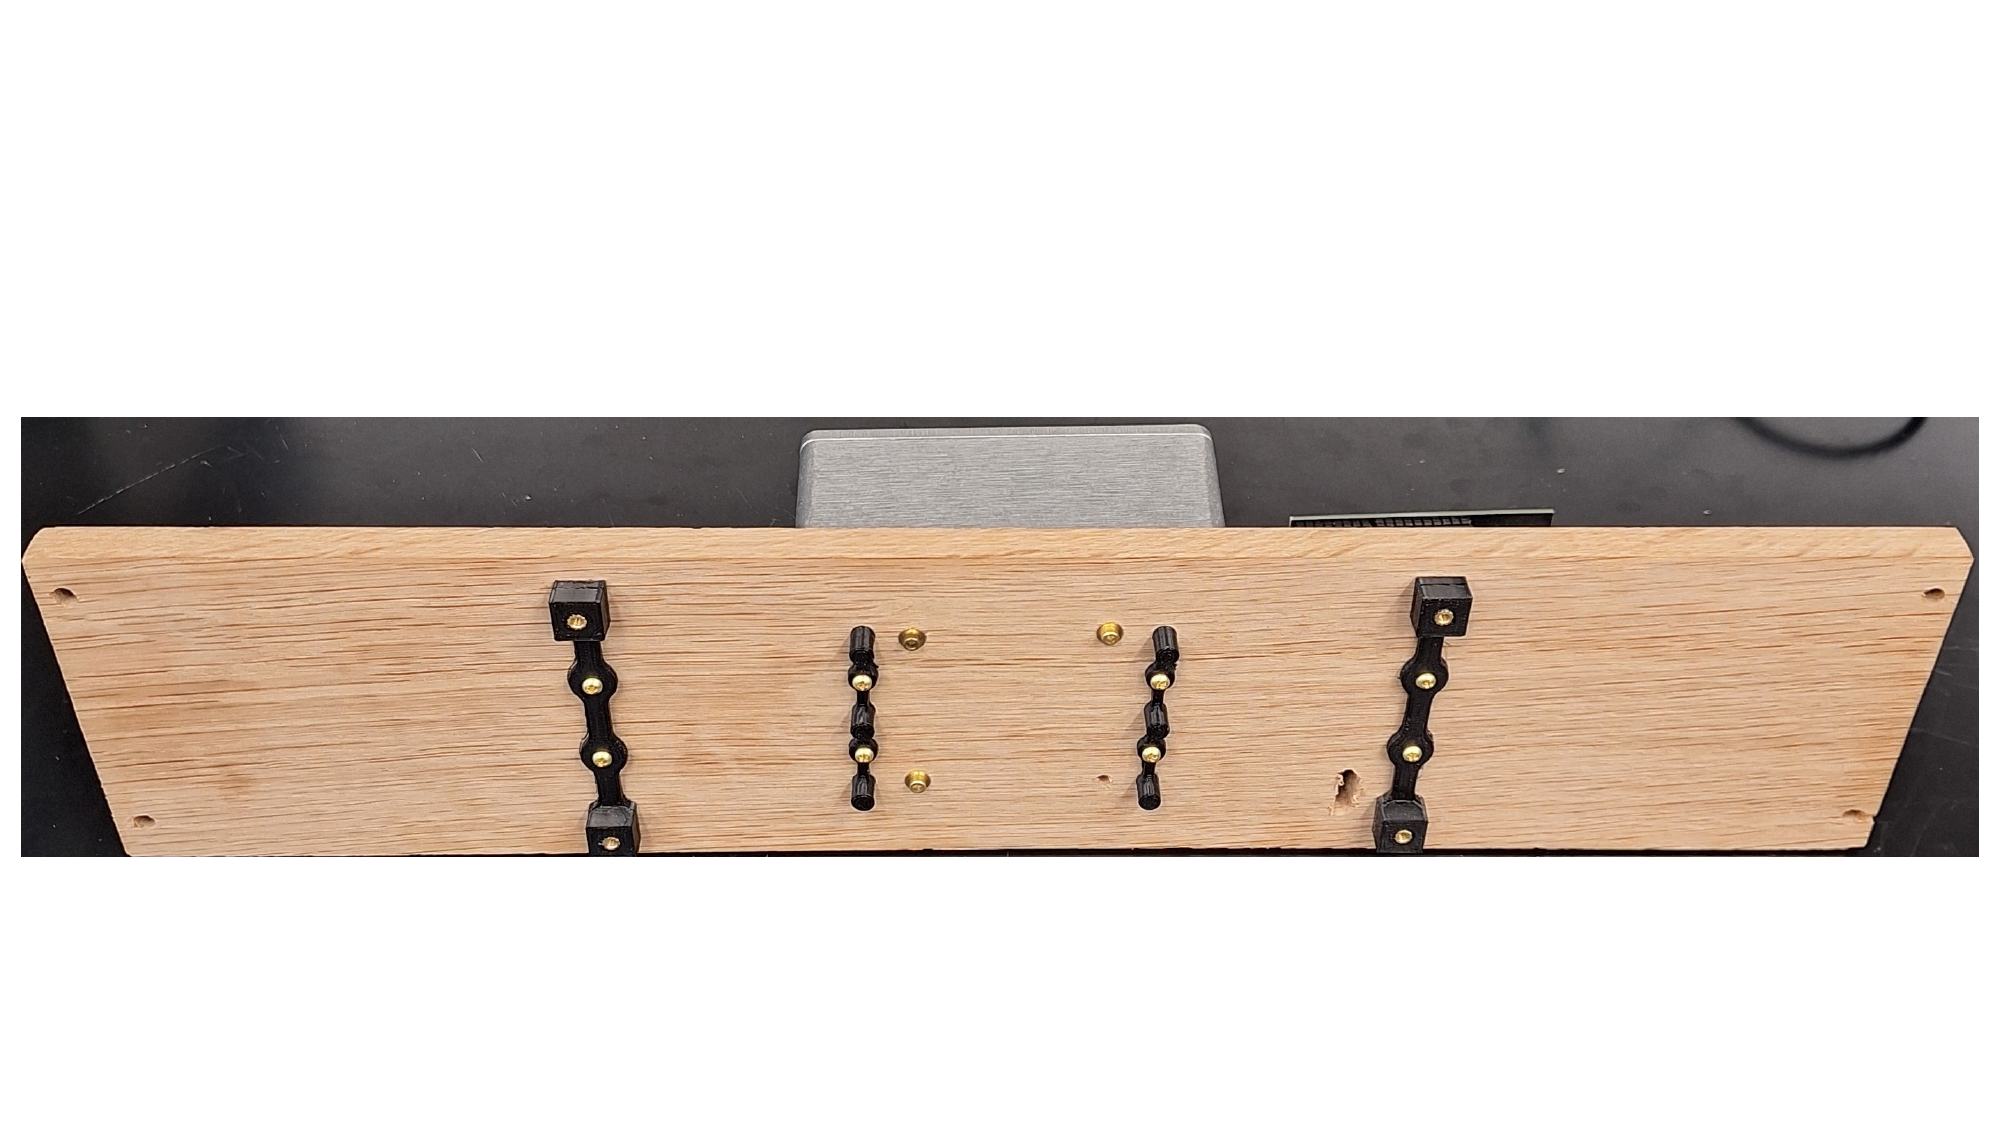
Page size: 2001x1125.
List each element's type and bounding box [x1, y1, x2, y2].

picture [20, 417, 1979, 857]
